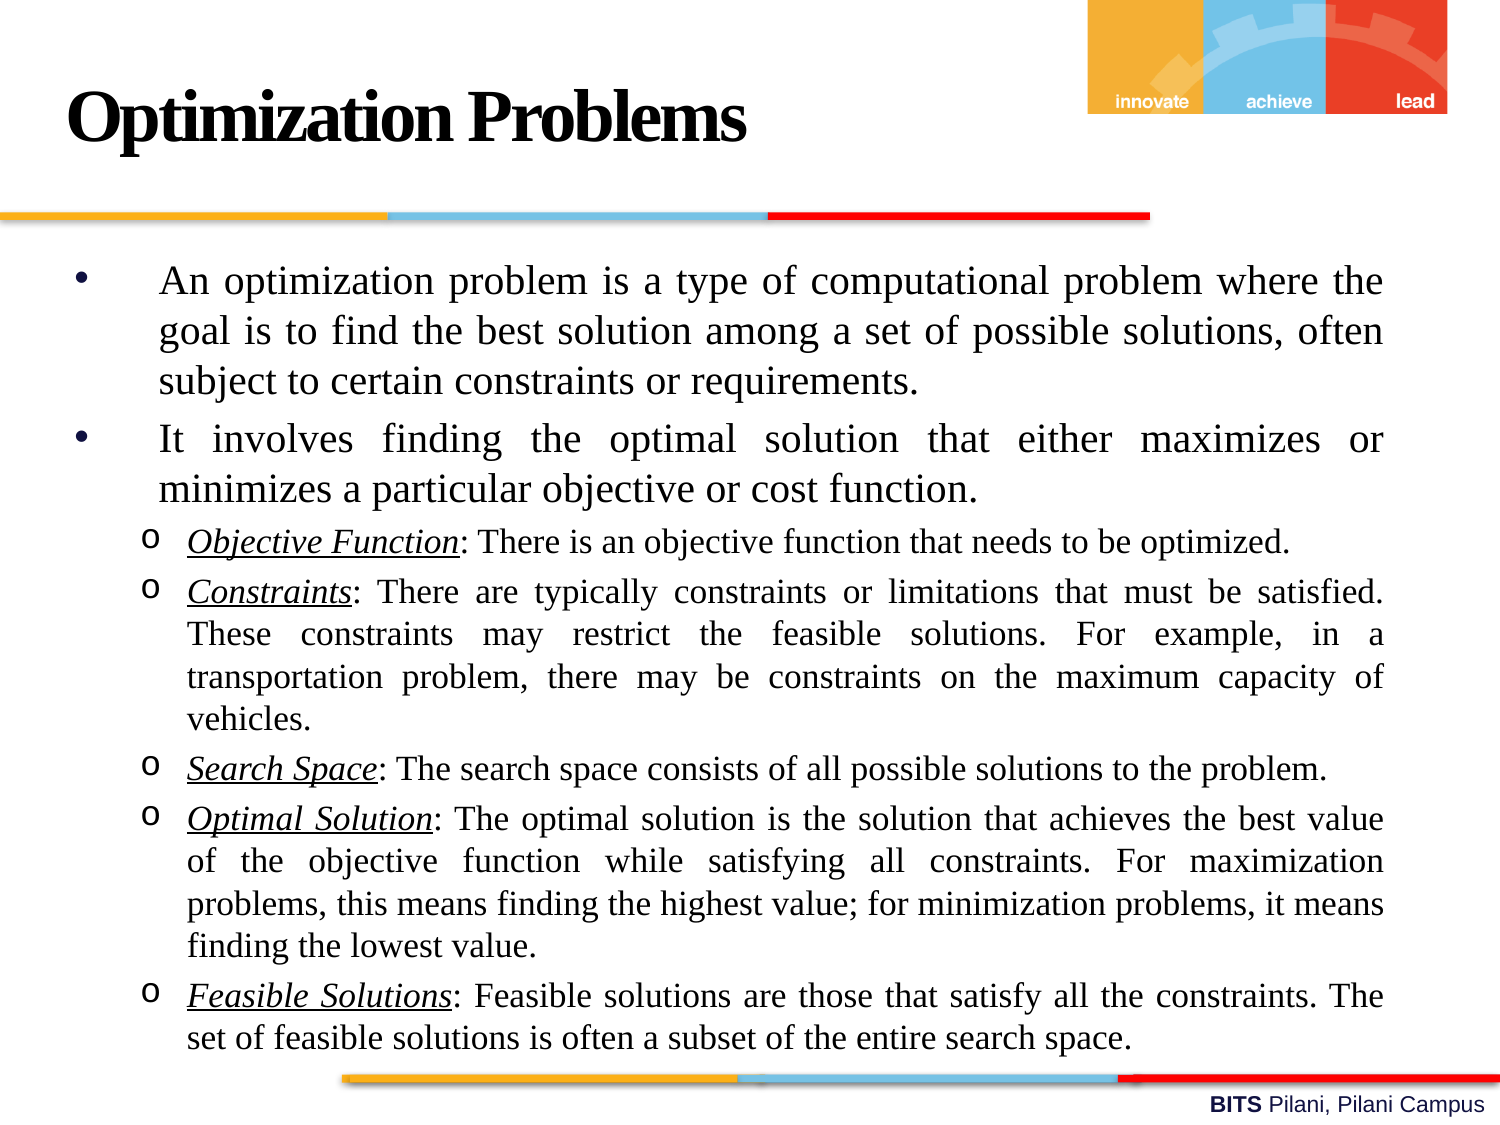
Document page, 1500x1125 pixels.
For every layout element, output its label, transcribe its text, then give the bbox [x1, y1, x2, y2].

list Optimization Problems [50, 24, 1088, 213]
list An optimization problem is a type of computational problem where the goal is to find the best solution among a set of possible solutions, often subject to certain constraints or requirements. It involves finding the optimal solution that either maximizes or minimizes a particular objective or cost function. Objective Function: There is an objective function that needs to be optimized. Constraints: There are typically constraints or limitations that must be satisfied. These constraints may restrict the feasible solutions. For example, in a transportation problem, there may be constraints on the maximum capacity of vehicles. Search Space: The search space consists of all possible solutions to the problem. Optimal Solution: The optimal solution is the solution that achieves the best value of the objective function while satisfying all constraints. For maximization problems, this means finding the highest value; for minimization problems, it means finding the lowest value. Feasible Solutions: Feasible solutions are those that satisfy all the constraints. The set of feasible solutions is often a subset of the entire search space. [50, 245, 1400, 988]
picture [1087, 0, 1448, 114]
